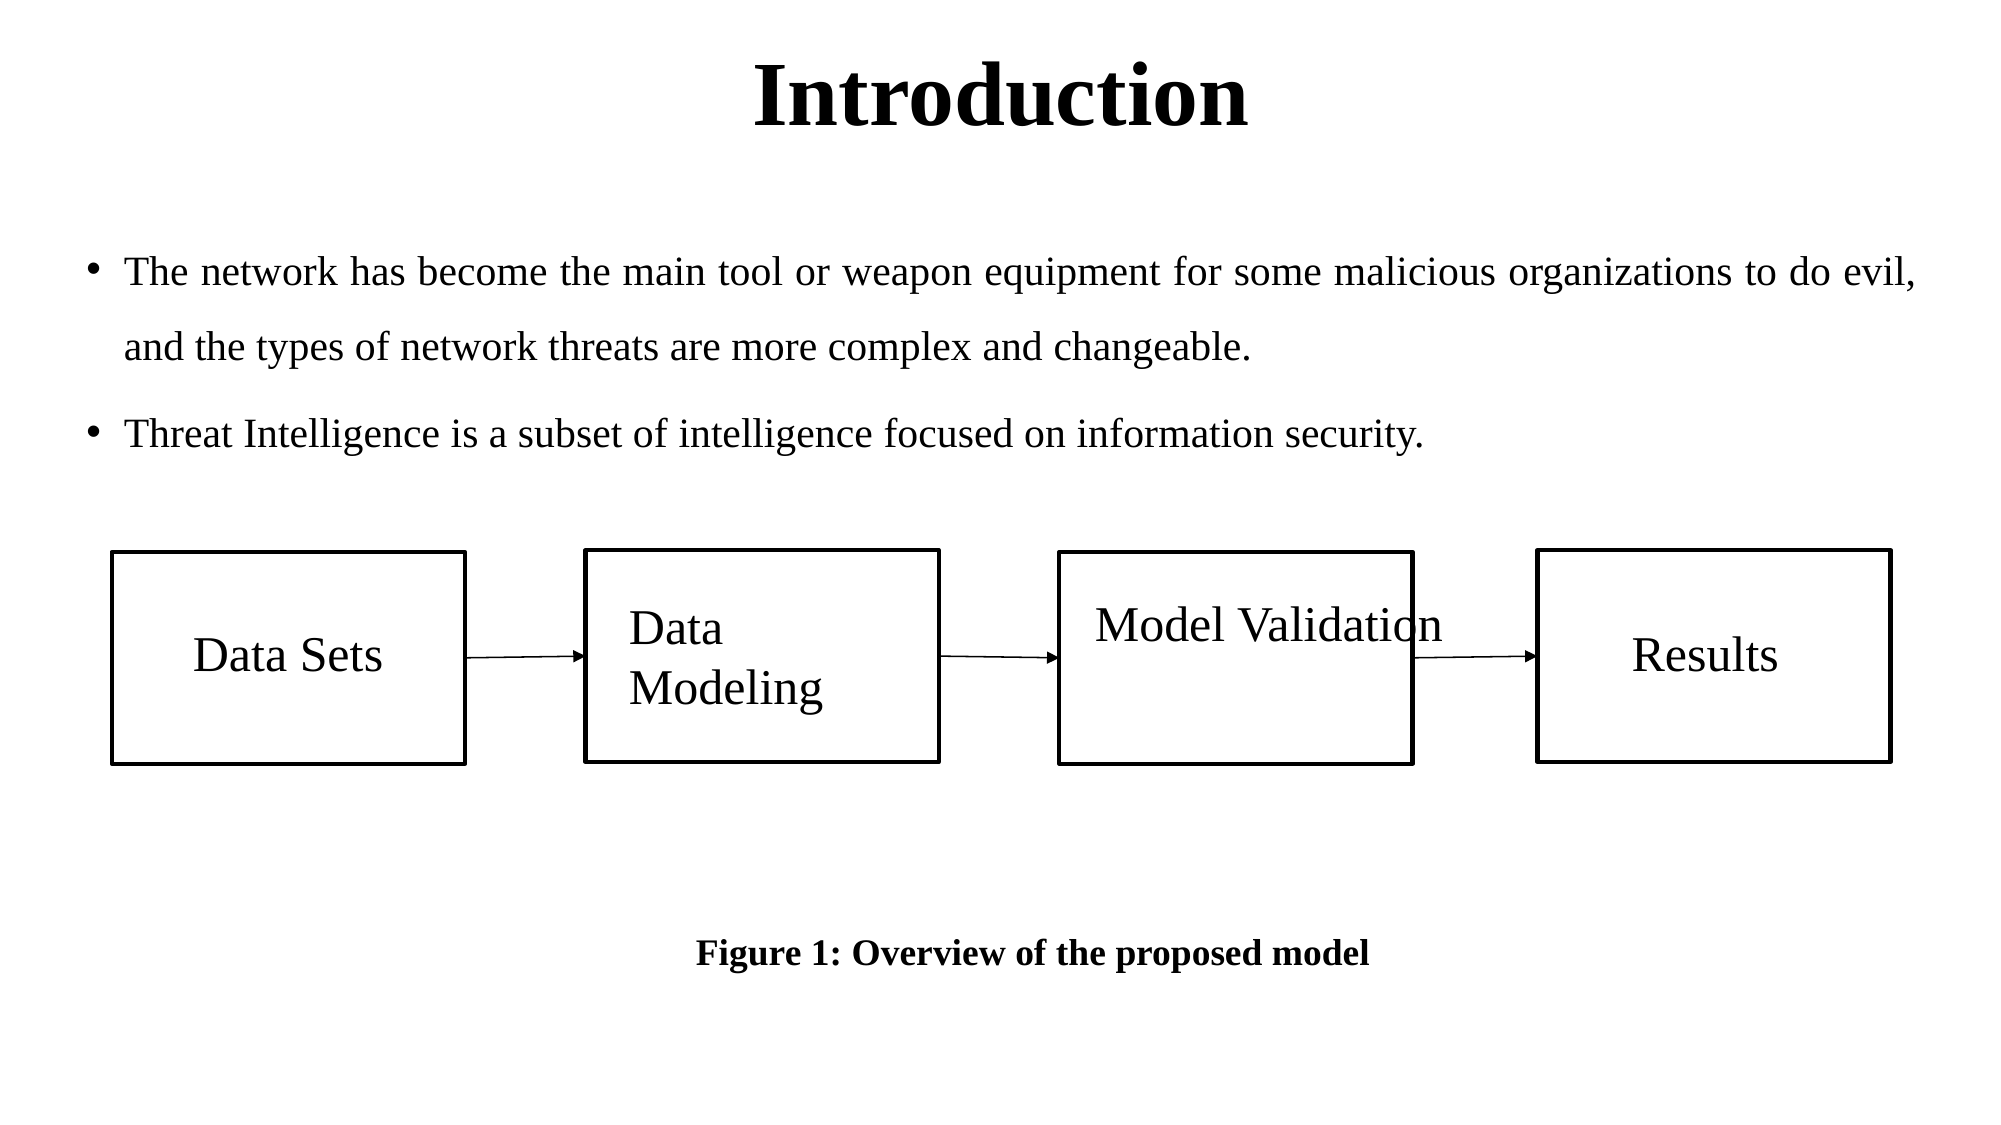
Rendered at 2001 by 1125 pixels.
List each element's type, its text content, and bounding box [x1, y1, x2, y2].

text_box Figure 1: Overview of the proposed model [681, 920, 1439, 981]
title Introduction [2, 21, 2000, 171]
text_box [111, 549, 1891, 764]
list The network has become the main tool or weapon equipment for some malicious organizations to do evil, and the types of network threats are more complex and changeable. Threat Intelligence is a subset of intelligence focused on information security. [71, 210, 1932, 977]
